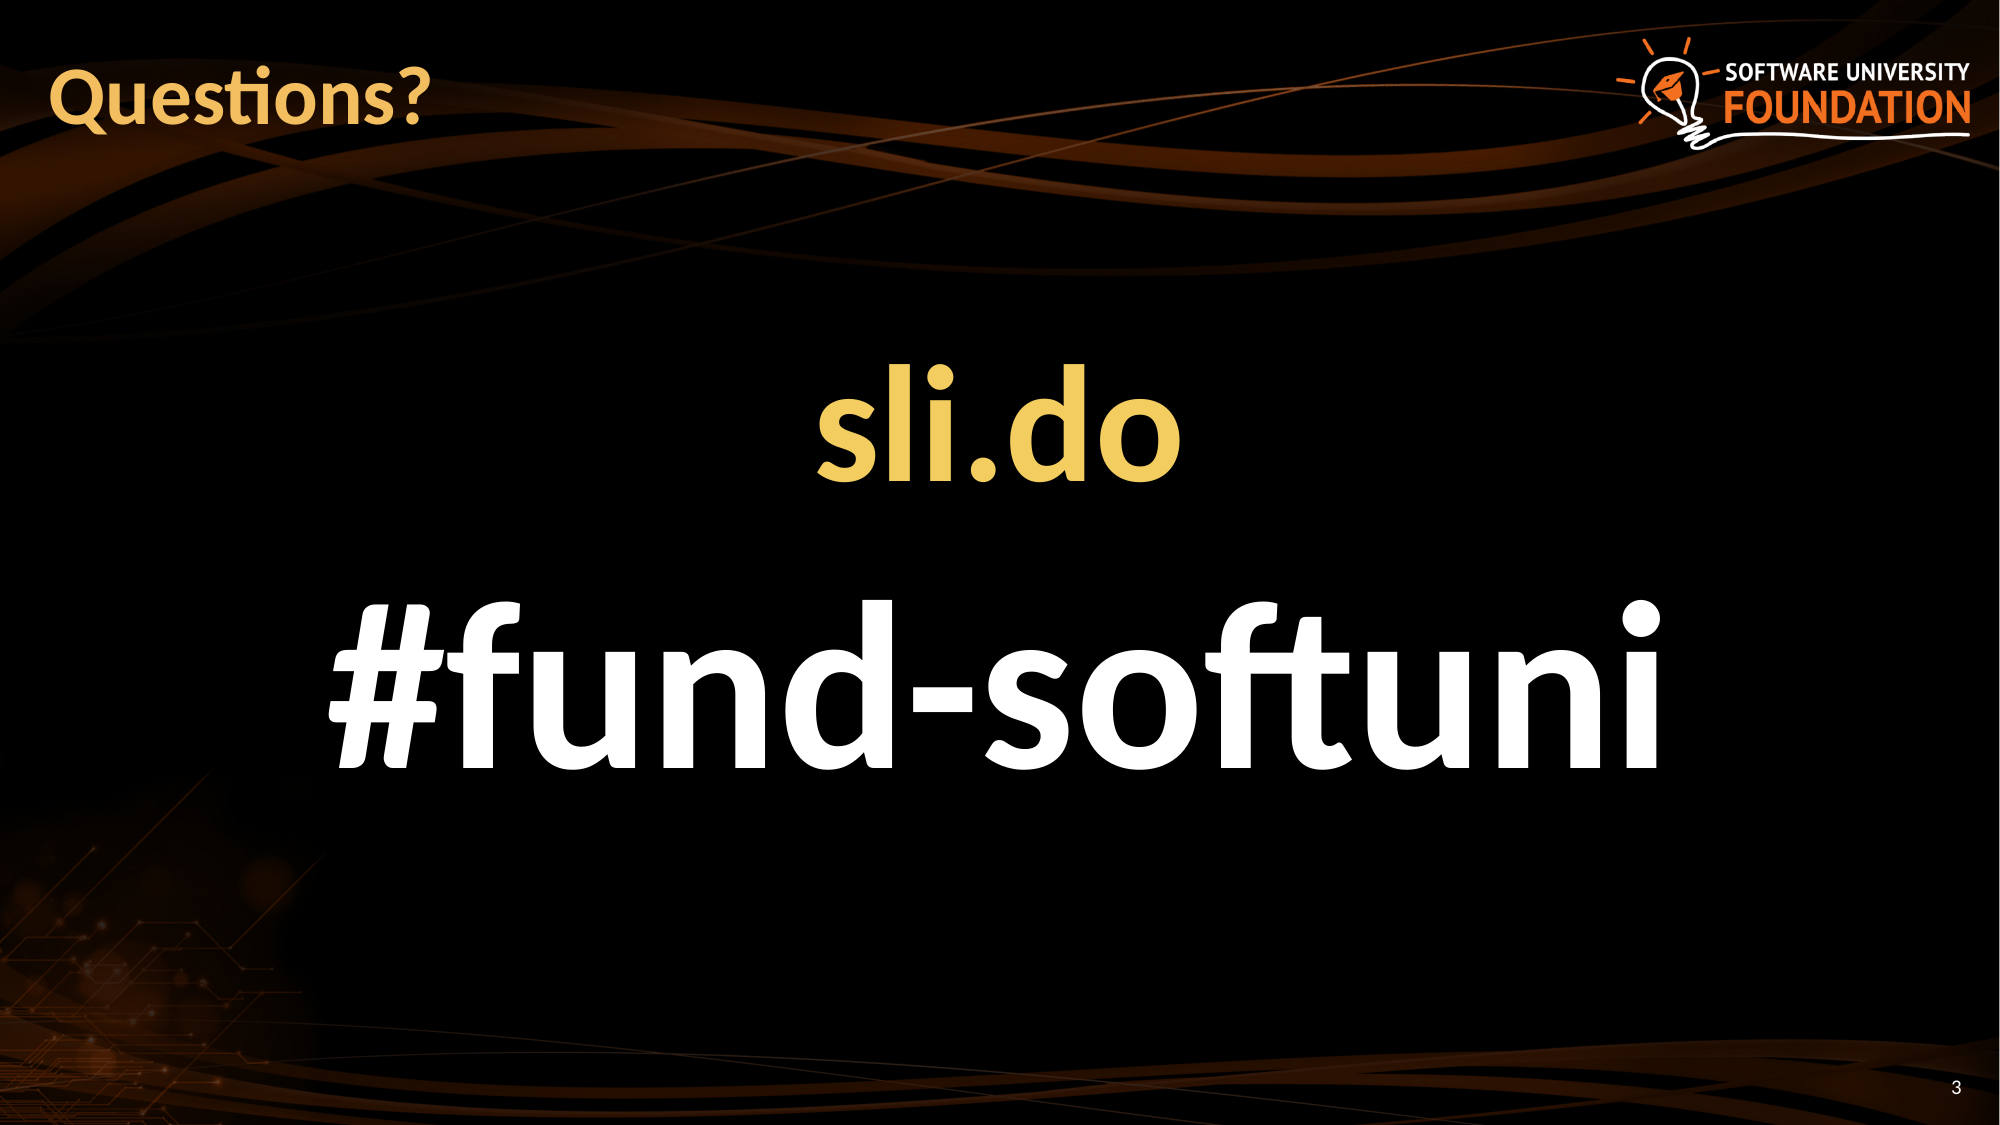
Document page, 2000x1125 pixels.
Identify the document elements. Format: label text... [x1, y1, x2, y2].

slide_number 3 [1897, 1071, 1968, 1103]
title Questions? [30, 6, 1602, 189]
picture [0, 0, 2000, 1125]
list sli.do #fund-softuni [31, 188, 1968, 1071]
